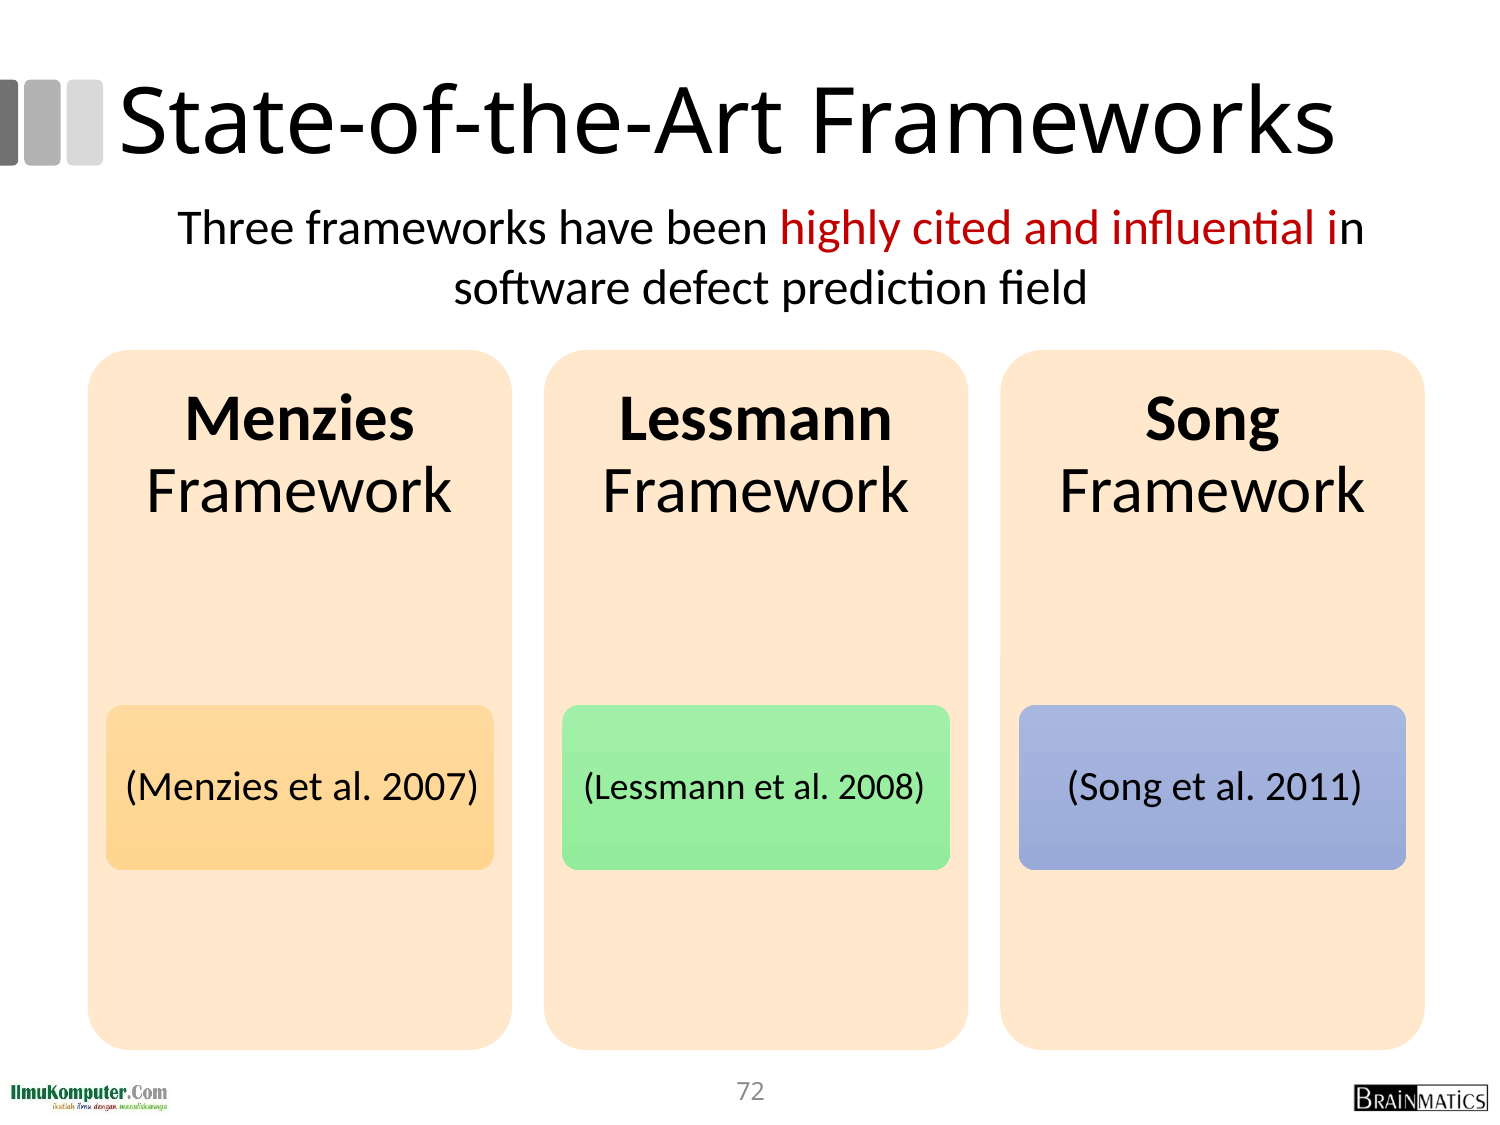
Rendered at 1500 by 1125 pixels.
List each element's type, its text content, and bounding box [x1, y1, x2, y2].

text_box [87, 349, 1425, 1050]
slide_number 72 [582, 1062, 920, 1123]
title State-of-the-Art Frameworks [103, 24, 1397, 187]
picture [1351, 1081, 1491, 1115]
text_box Three frameworks have been highly cited and influential in software defect prediction field [102, 187, 1440, 323]
picture [4, 1081, 173, 1115]
